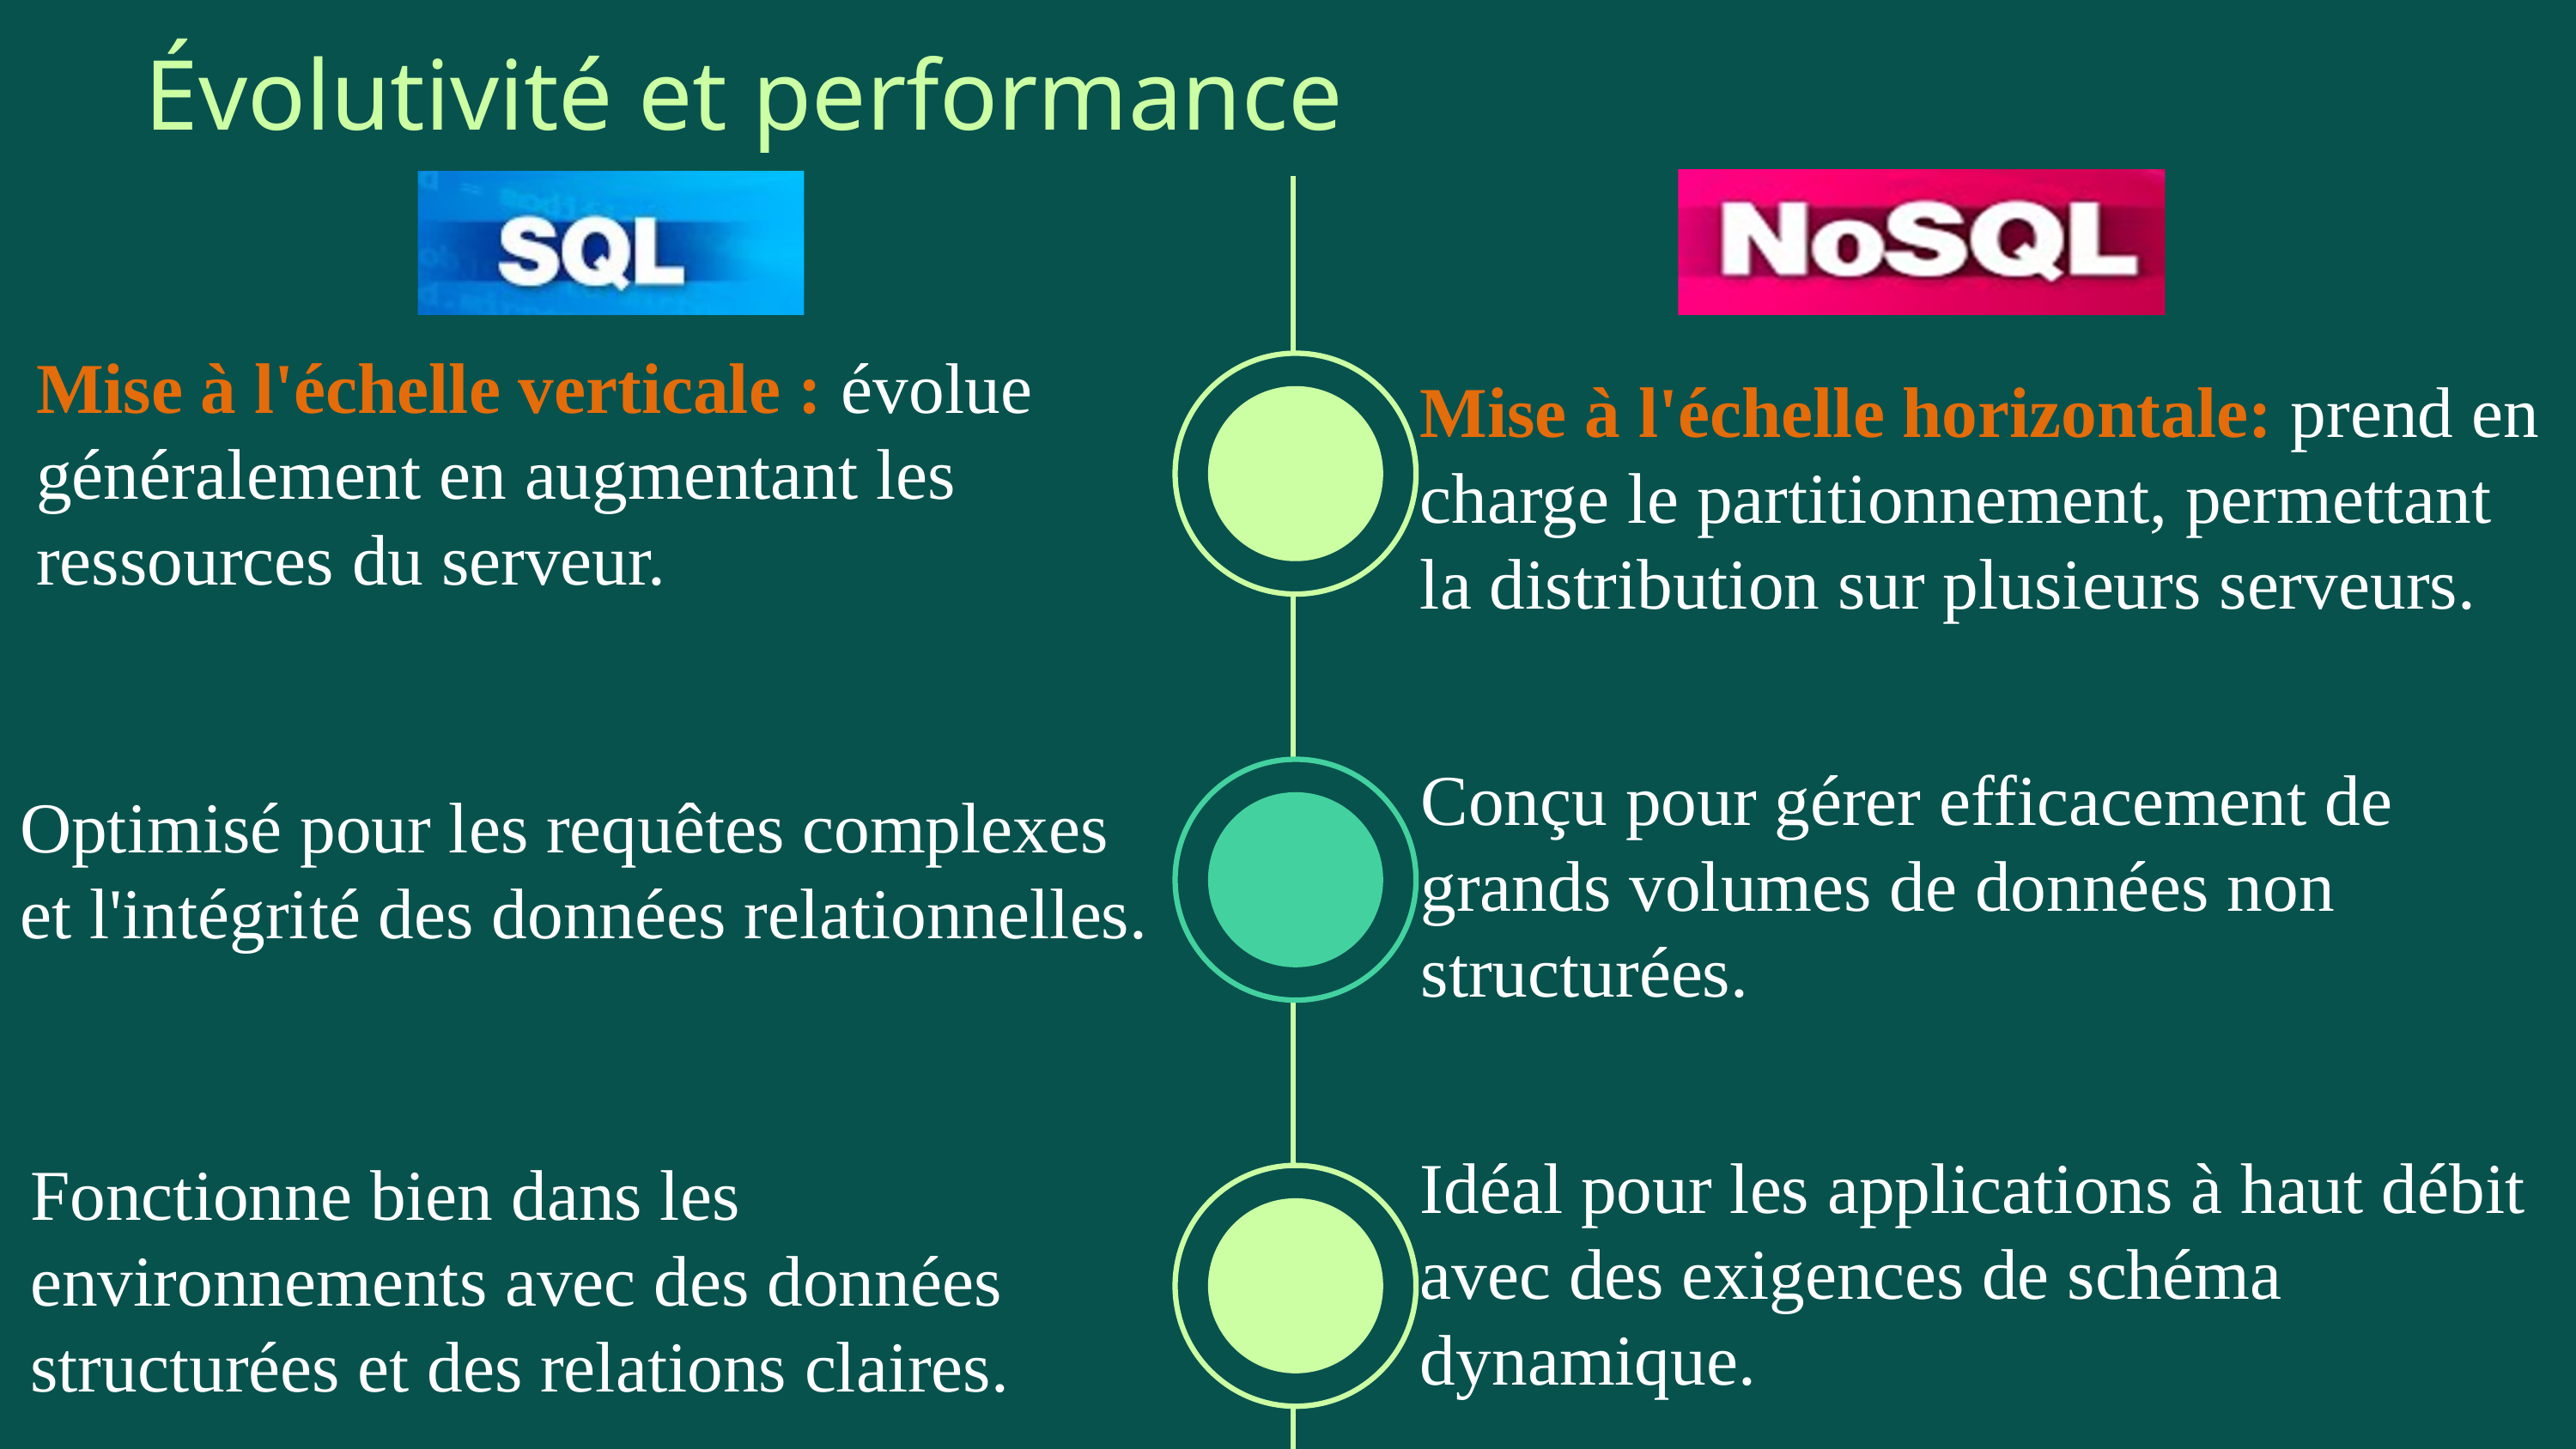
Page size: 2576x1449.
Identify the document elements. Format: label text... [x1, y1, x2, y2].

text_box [1175, 353, 1417, 597]
text_box Mise à l'échelle horizontale: prend en charge le partitionnement, permettant la distribution sur plusieurs serveurs. [1406, 359, 2573, 630]
picture [1678, 169, 2166, 316]
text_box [1175, 1165, 1417, 1410]
picture [559, 209, 566, 215]
picture [419, 171, 733, 316]
text_box Mise à l'échelle verticale : évolue généralement en augmentant les ressources du serveur. [23, 335, 1184, 606]
text_box Évolutivité et performance [144, 7, 2089, 150]
picture [644, 207, 650, 212]
text_box Idéal pour les applications à haut débit avec des exigences de schéma dynamique. [1406, 1135, 2561, 1406]
text_box Fonctionne bien dans les environnements avec des données structurées et des relations claires. [17, 1143, 1193, 1413]
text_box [1175, 759, 1417, 1003]
text_box Conçu pour gérer efficacement de grands volumes de données non structurées. [1407, 747, 2576, 1018]
text_box Optimisé pour les requêtes complexes et l'intégrité des données relationnelles. [7, 775, 1168, 960]
